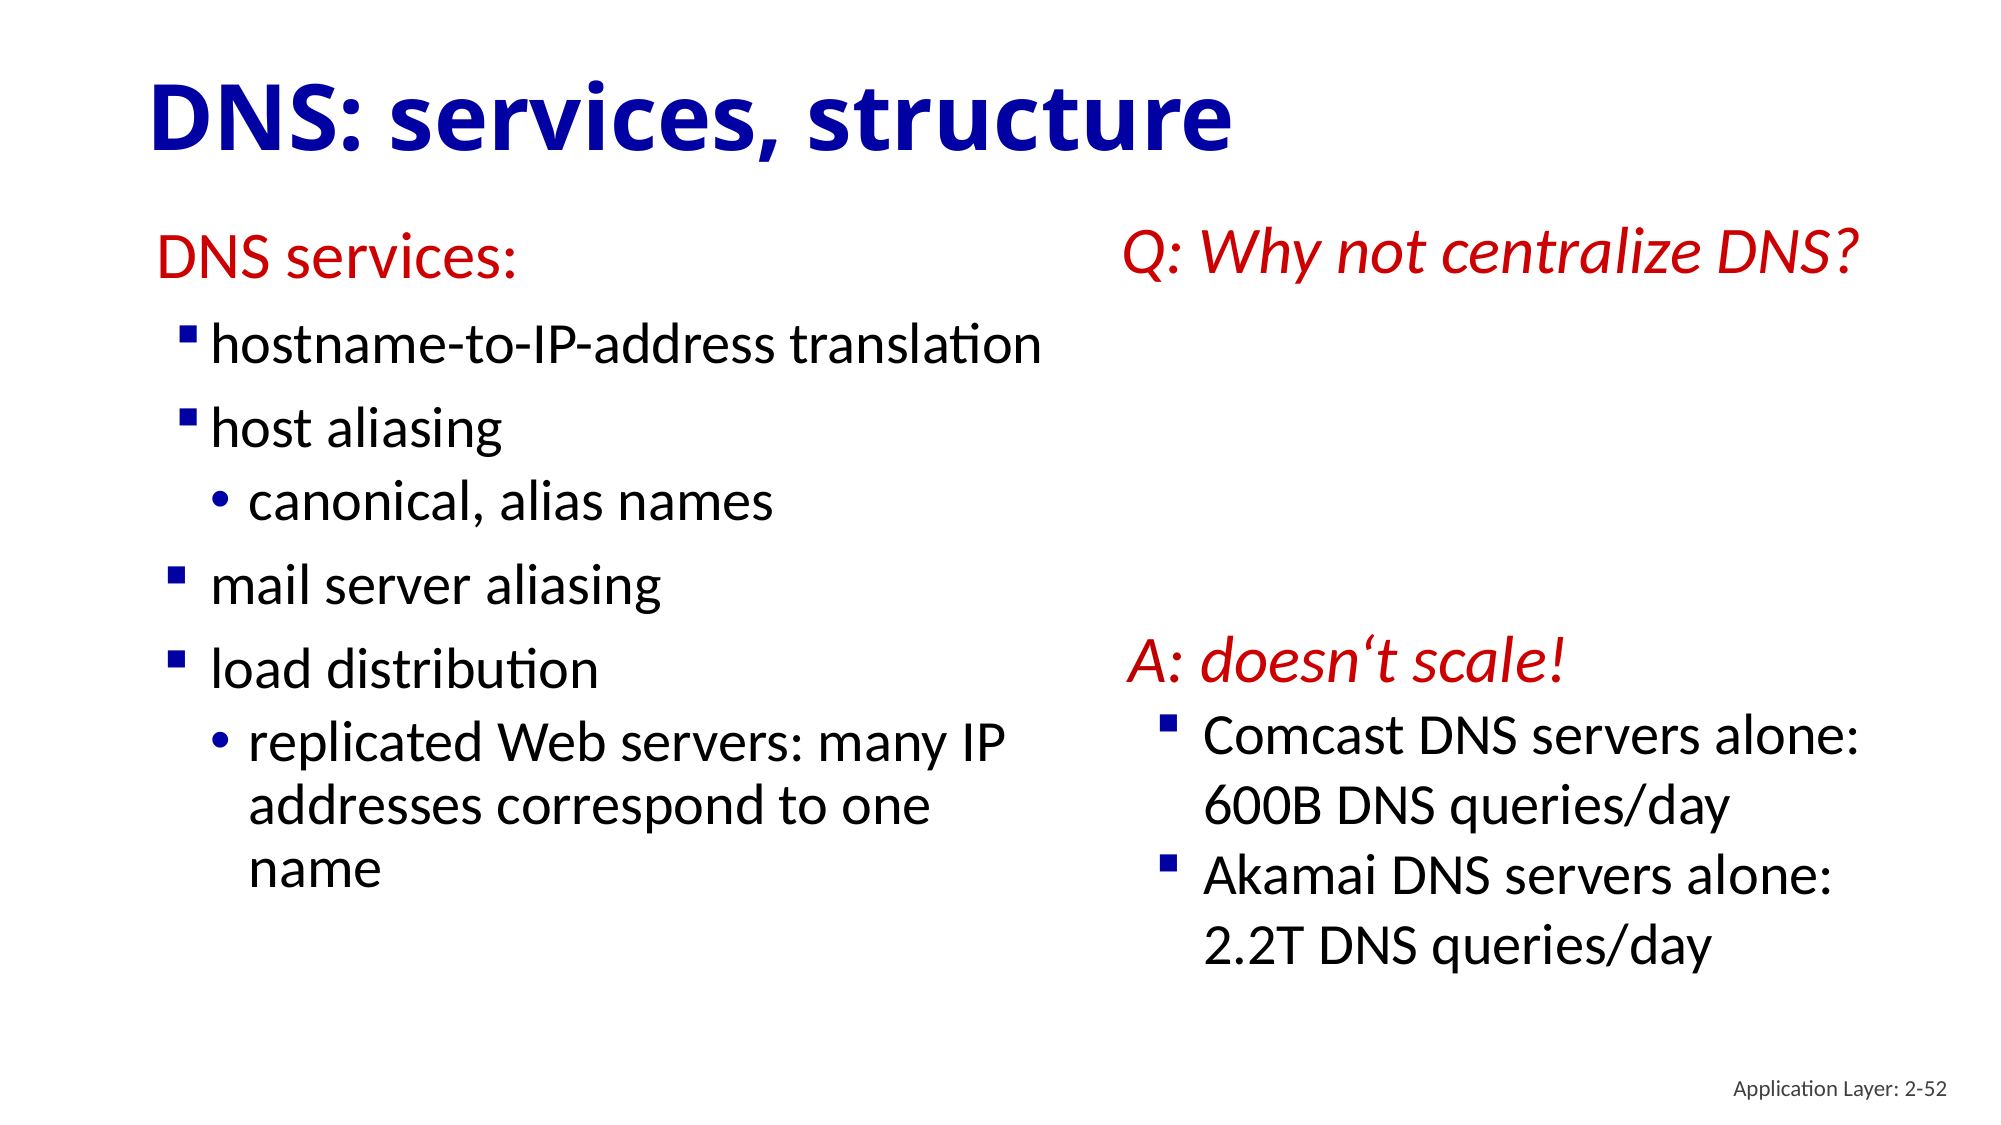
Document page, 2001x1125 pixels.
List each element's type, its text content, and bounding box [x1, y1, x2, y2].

text_box A: doesn‘t scale! Comcast DNS servers alone: 600B DNS queries/day Akamai DNS servers alone: 2.2T DNS queries/day [1111, 608, 1925, 984]
slide_number Application Layer: 2-52 [1512, 1056, 1963, 1117]
text_box DNS services: hostname-to-IP-address translation host aliasing canonical, alias names mail server aliasing load distribution replicated Web servers: many IP addresses correspond to one name [120, 213, 1073, 976]
text_box Q: Why not centralize DNS? [1085, 208, 1903, 580]
title DNS: services, structure [131, 47, 1856, 195]
